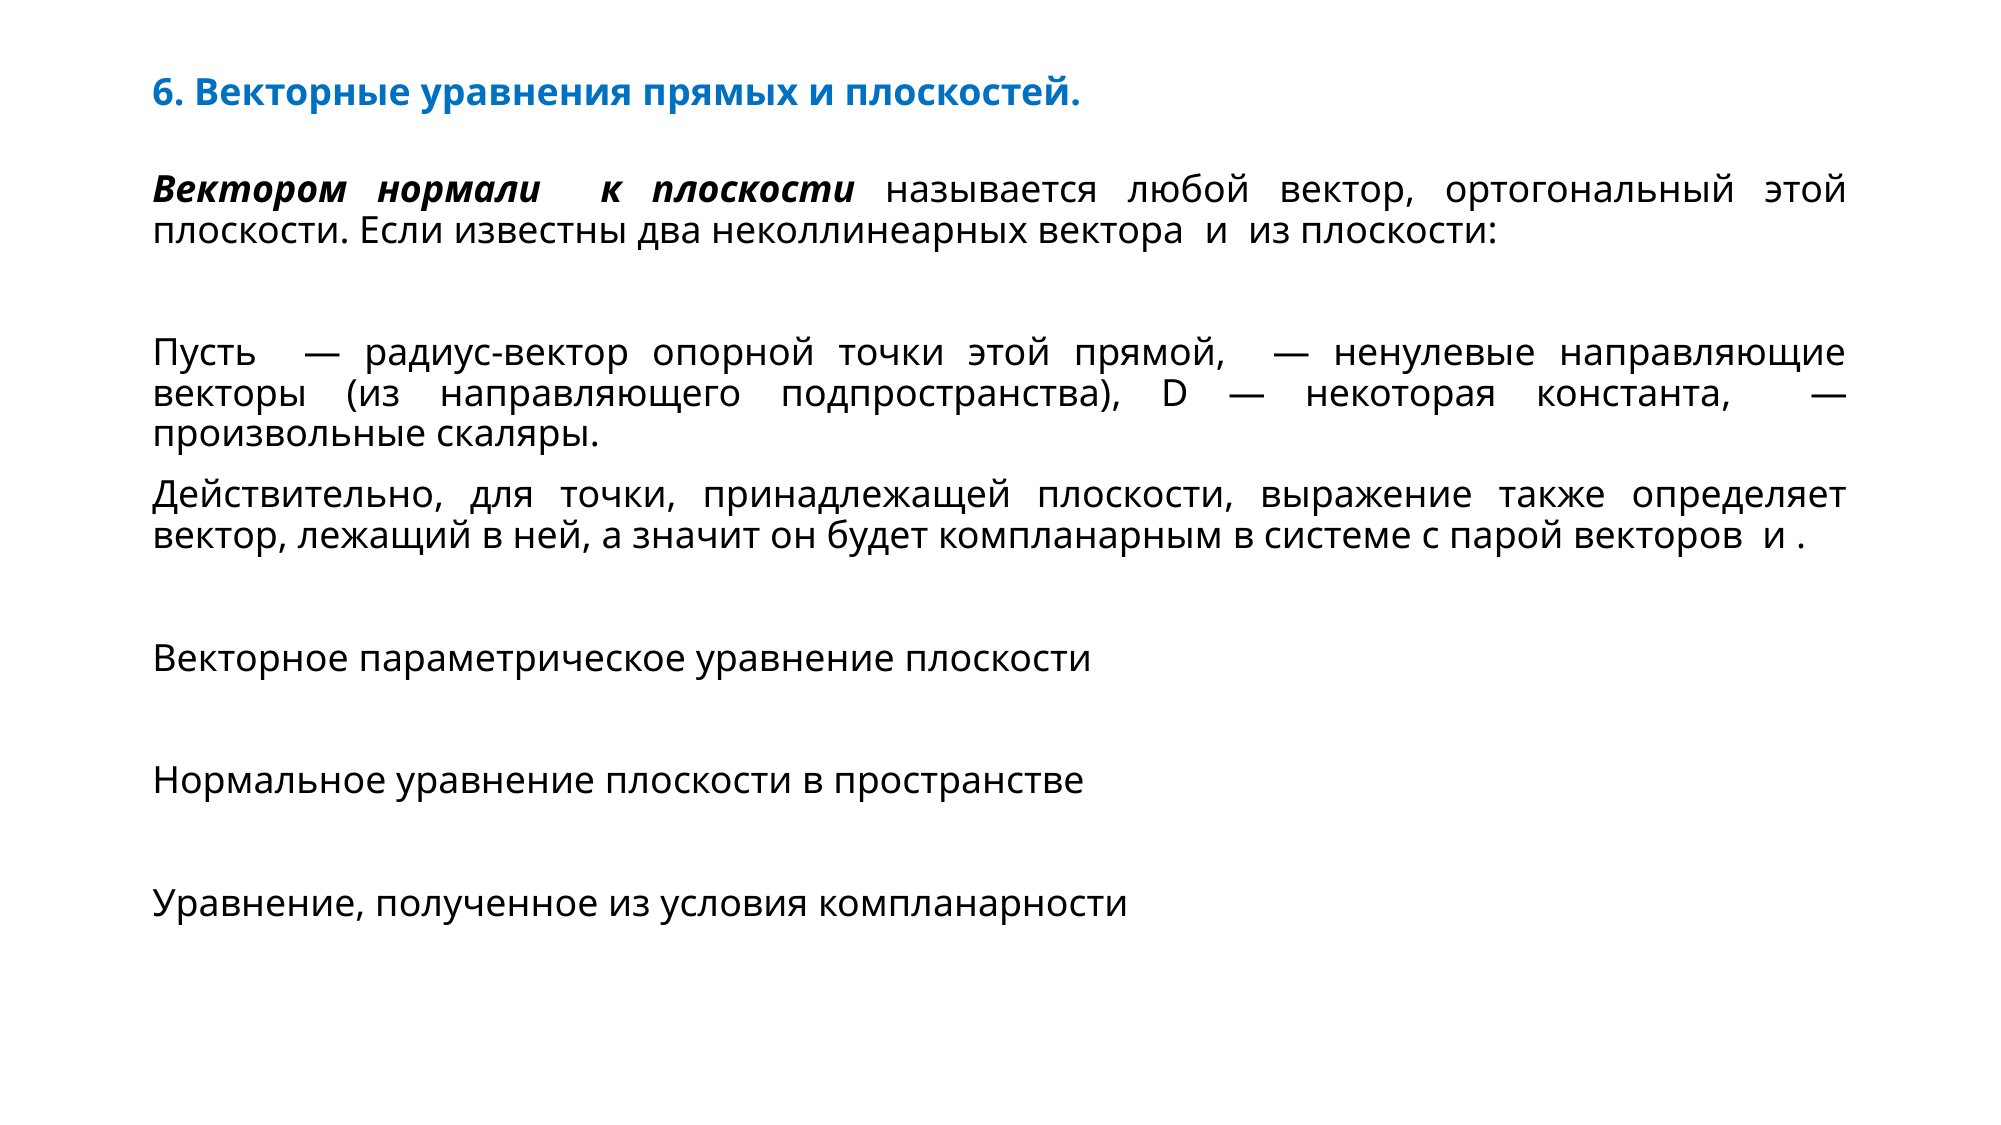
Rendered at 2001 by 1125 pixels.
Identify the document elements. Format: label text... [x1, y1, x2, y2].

title 6. Векторные уравнения прямых и плоскостей. [137, 65, 1863, 141]
